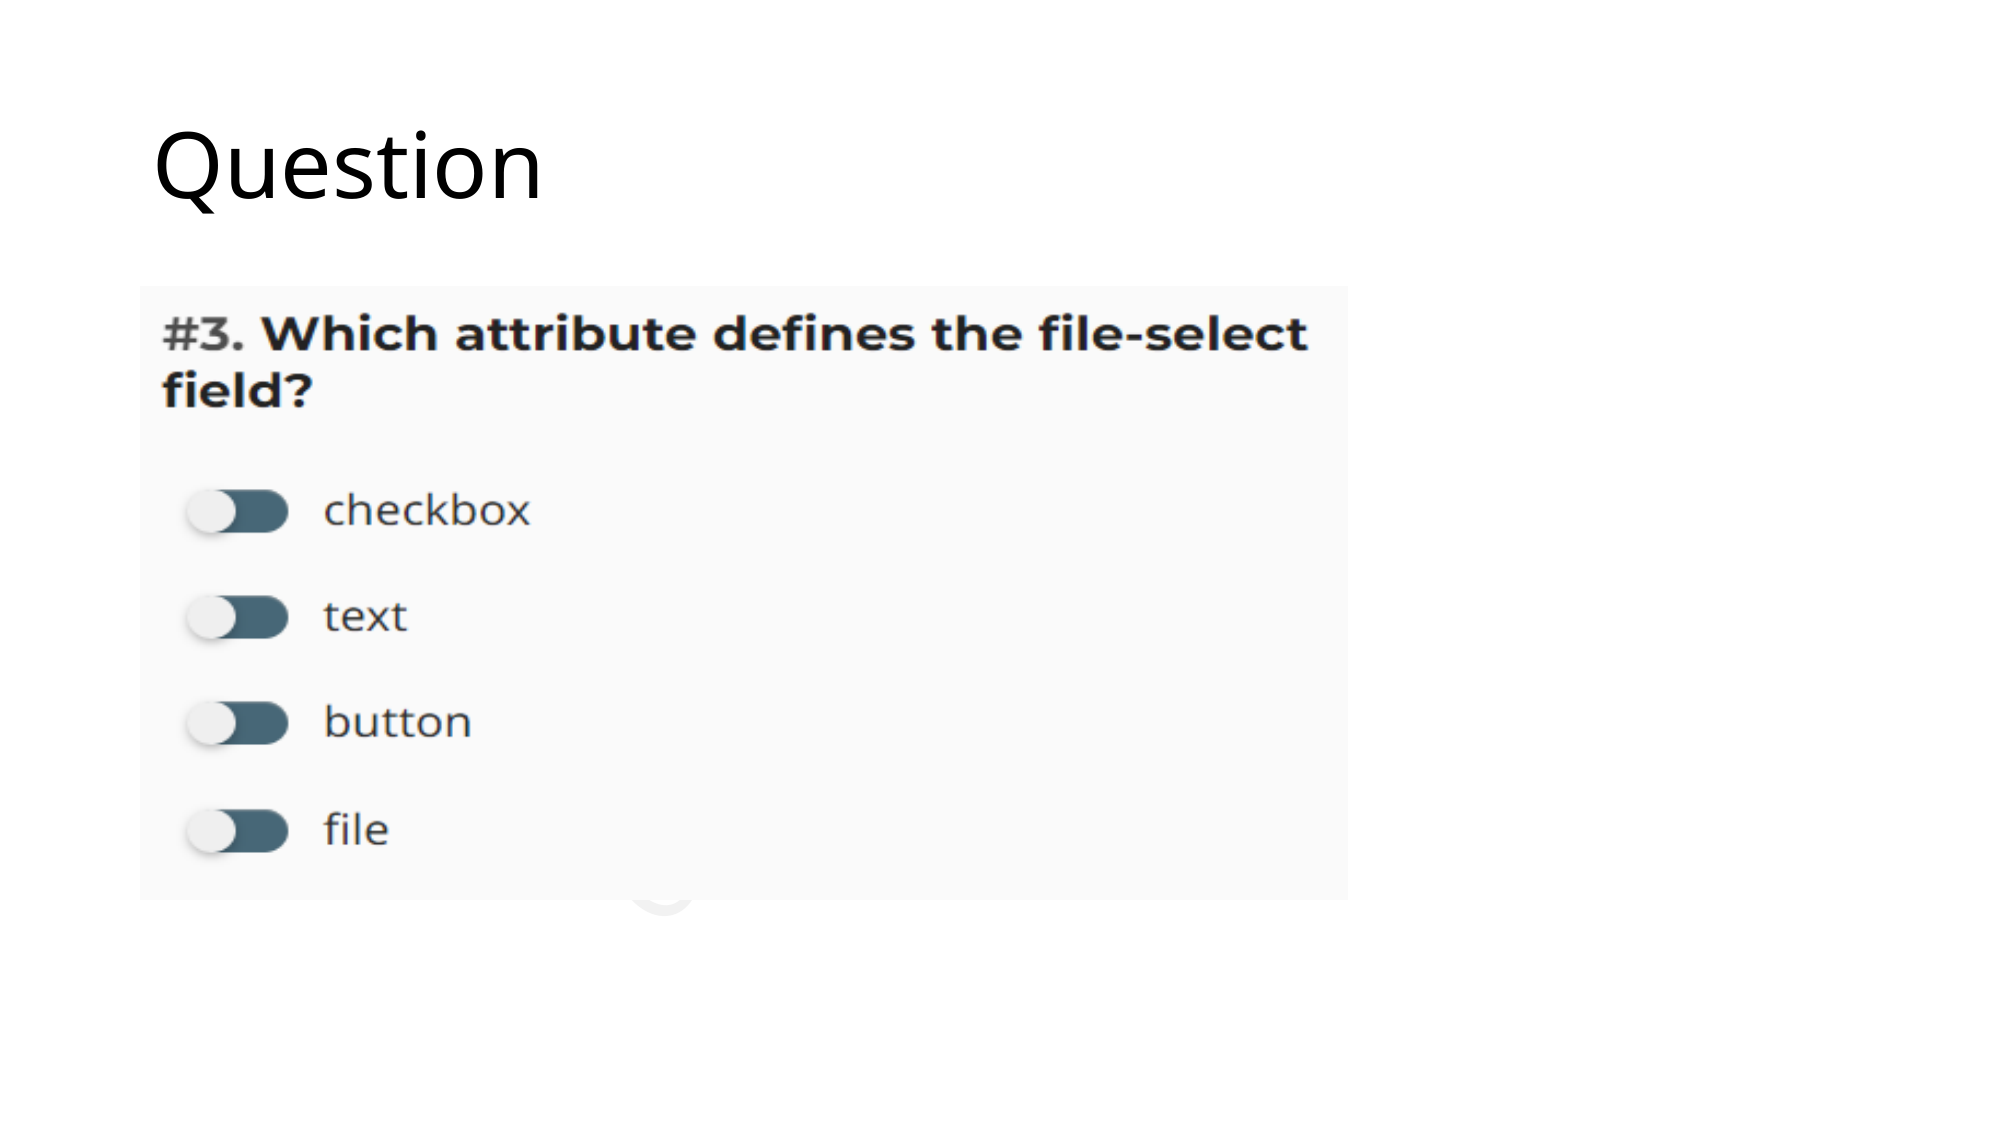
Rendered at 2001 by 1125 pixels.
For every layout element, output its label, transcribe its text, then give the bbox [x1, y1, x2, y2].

title Question [137, 59, 1863, 278]
picture [140, 286, 1348, 900]
